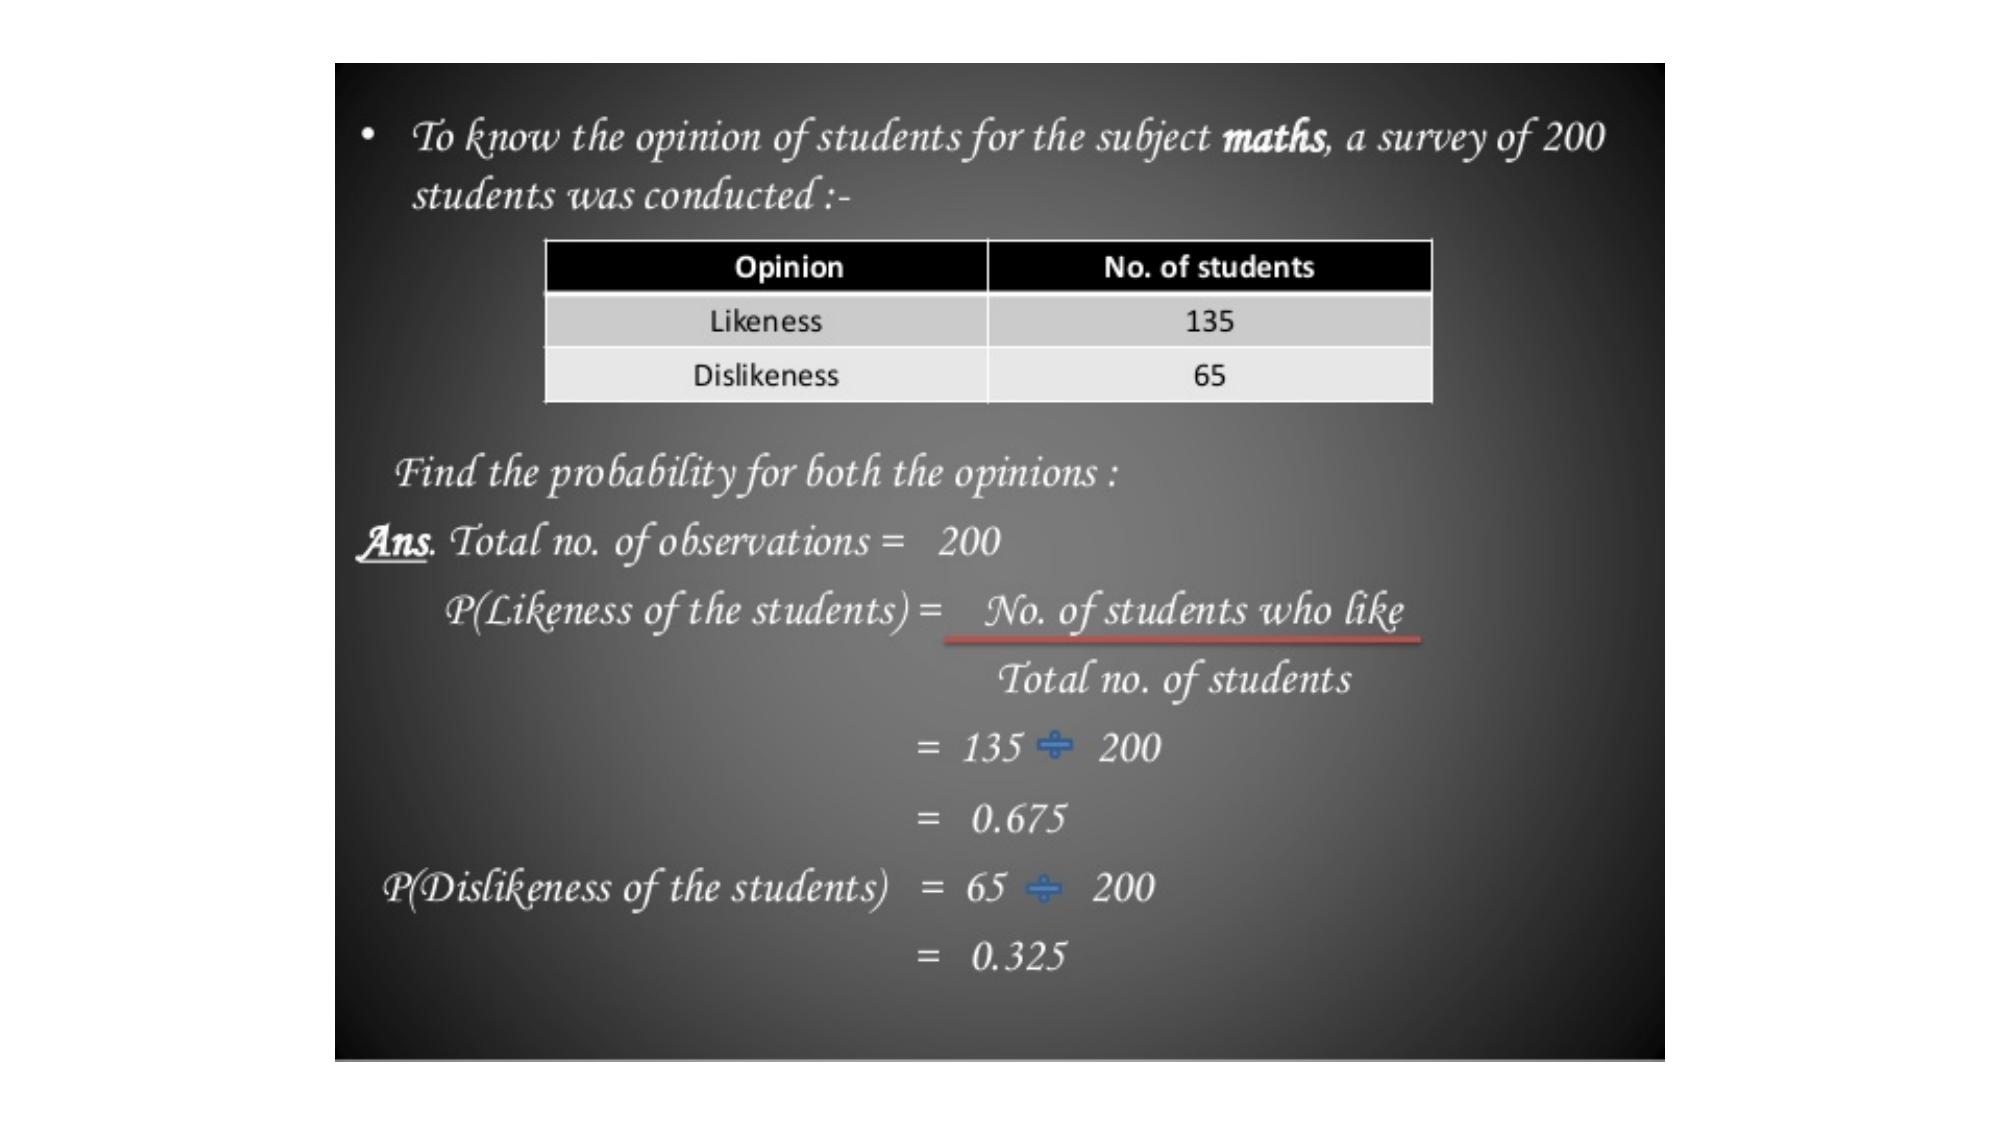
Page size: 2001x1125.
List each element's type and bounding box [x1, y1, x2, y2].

picture [335, 63, 1665, 1062]
